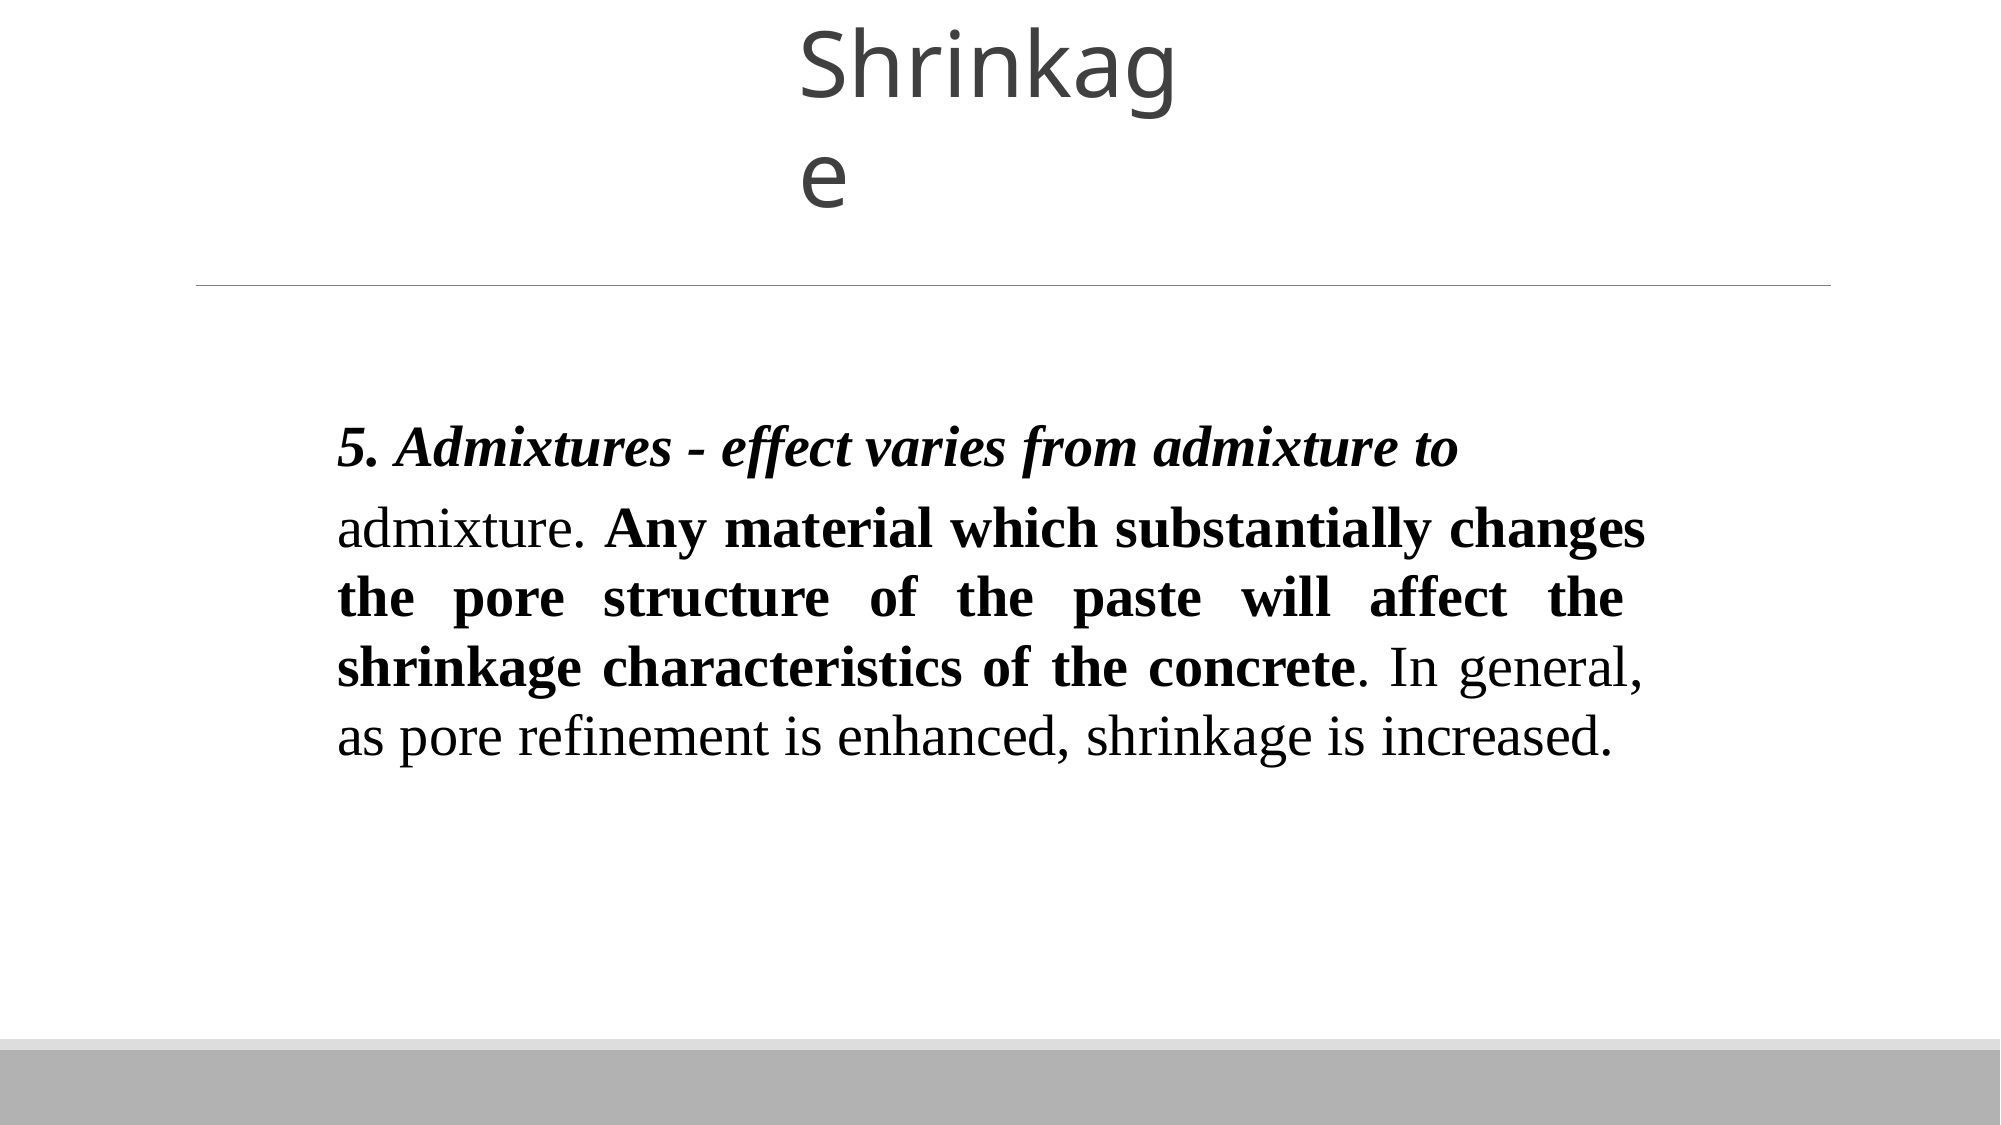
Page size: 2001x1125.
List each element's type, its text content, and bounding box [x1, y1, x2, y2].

text_box 5. Admixtures - effect varies from admixture to admixture. Any material which substantially changes the pore structure of the paste will affect the shrinkage characteristics of the concrete. In general, as pore refinement is enhanced, shrinkage is increased. [335, 390, 1665, 770]
title Shrinkage [796, 3, 1203, 226]
